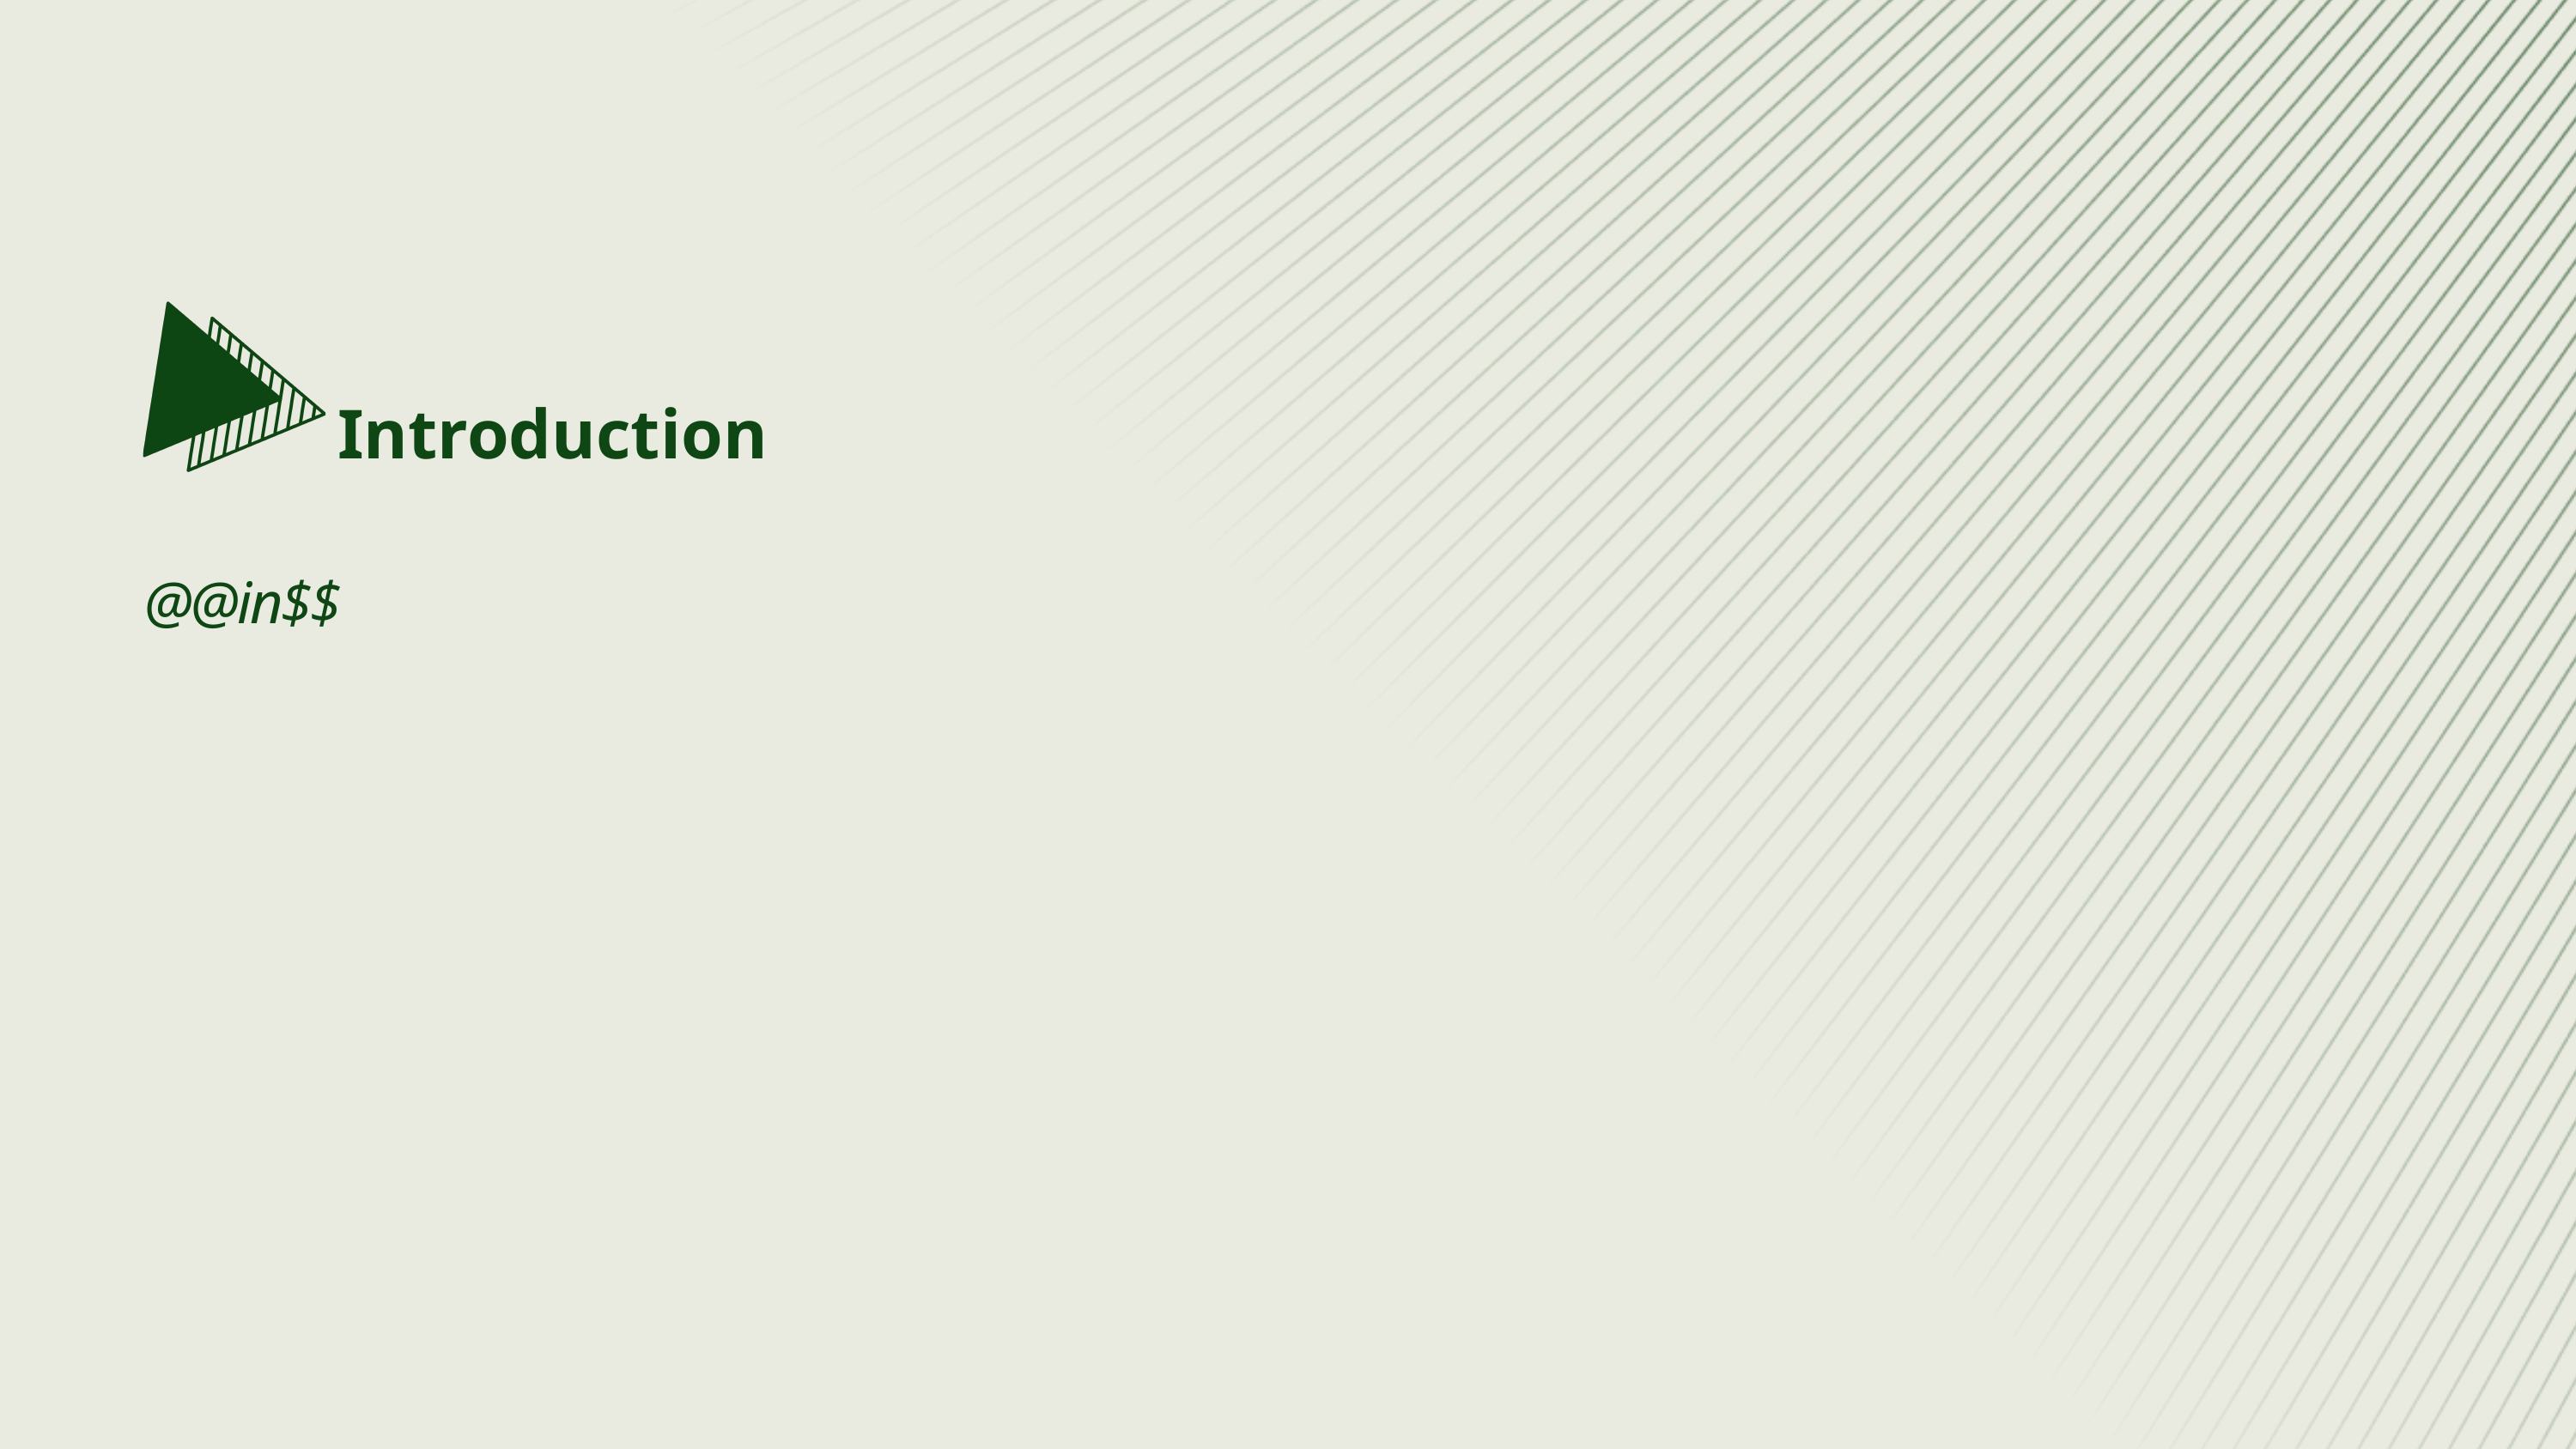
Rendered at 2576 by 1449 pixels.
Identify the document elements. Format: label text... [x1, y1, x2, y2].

text_box Introduction [337, 391, 868, 473]
text_box [240, 0, 2576, 1449]
text_box @@in$$ [144, 532, 240, 636]
text_box [143, 301, 326, 472]
